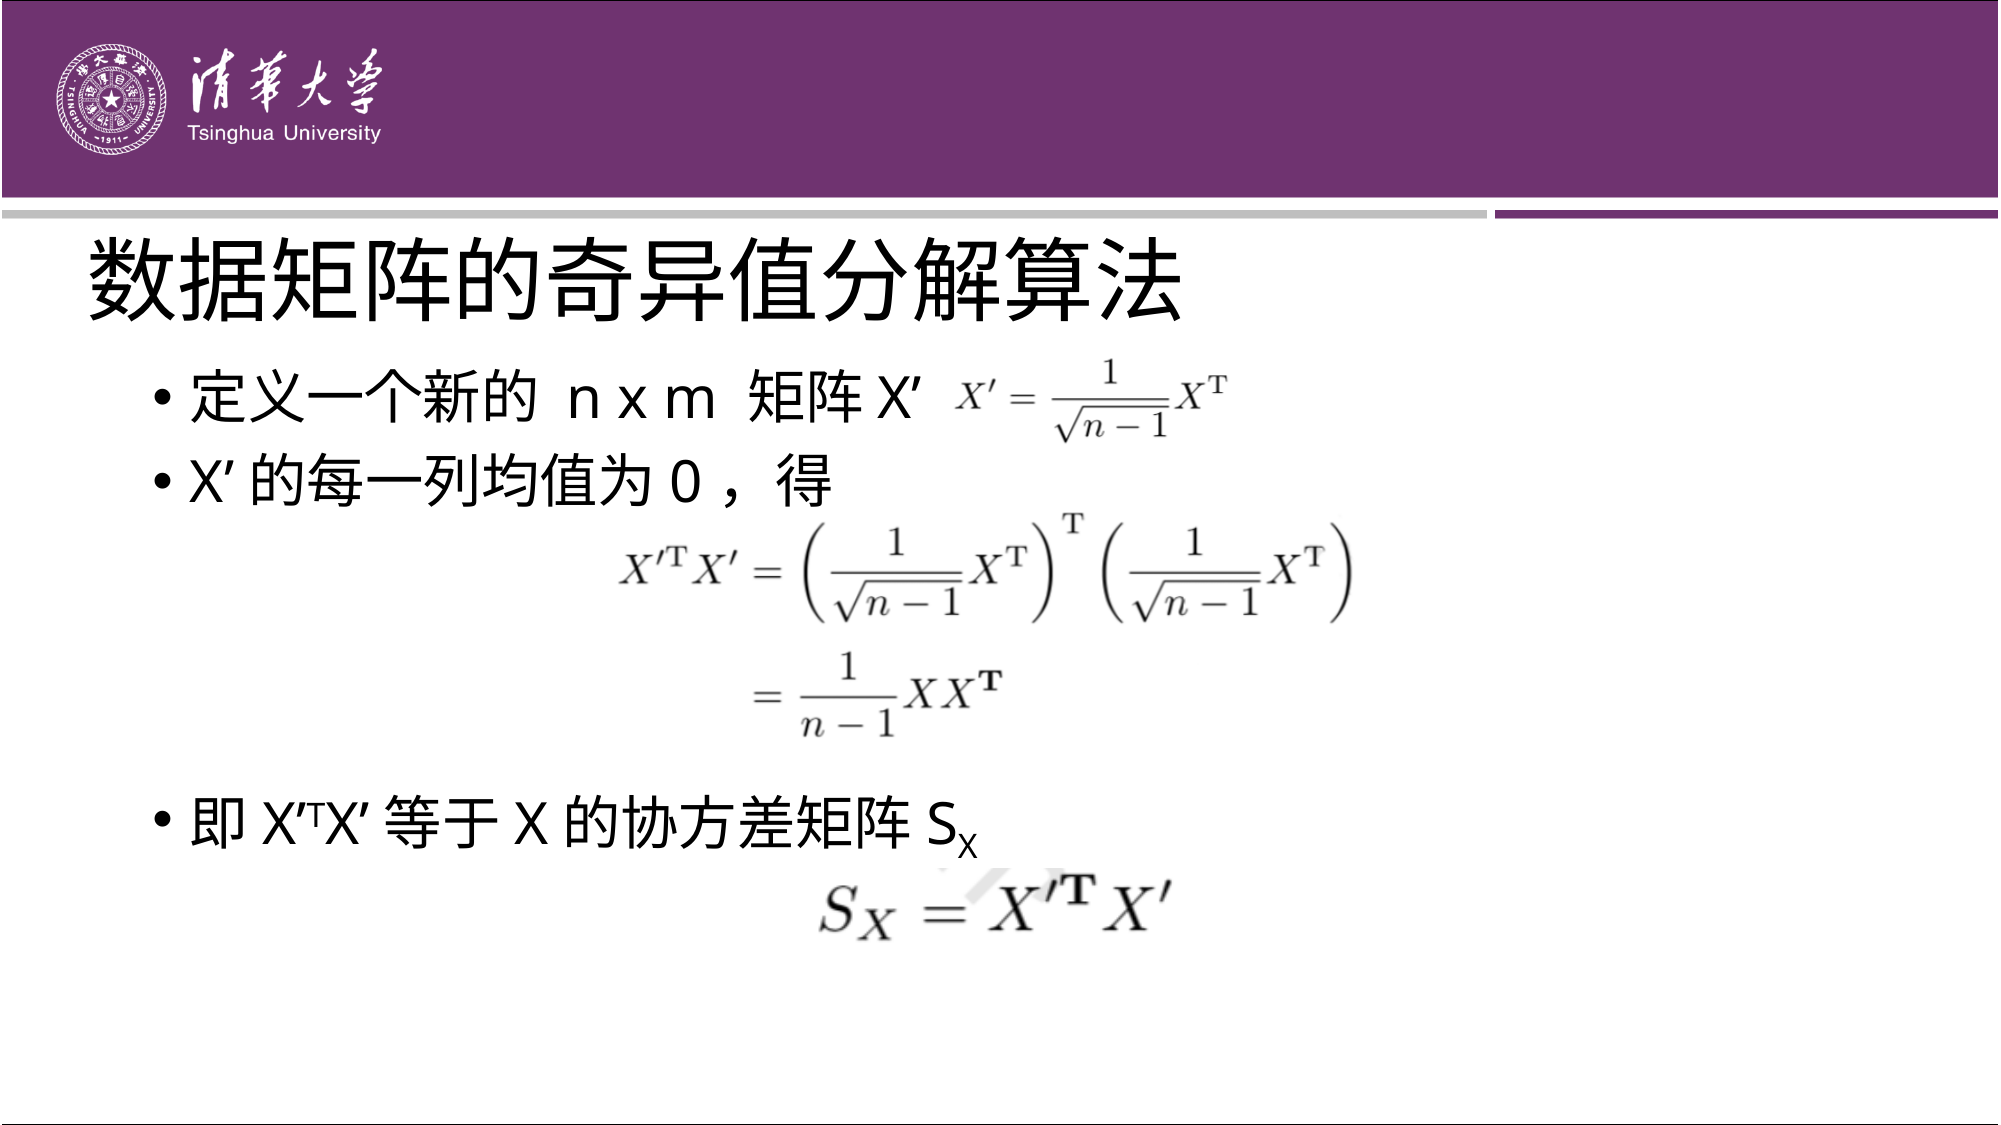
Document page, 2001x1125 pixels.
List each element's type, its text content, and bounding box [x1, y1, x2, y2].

list 定义一个新的 n x m 矩阵X’ X’的每一列均值为0，得 即X’TX’等于X的协方差矩阵SX [137, 361, 1863, 1075]
picture [2, 0, 1998, 1125]
title 数据矩阵的奇异值分解算法 [71, 176, 1796, 394]
